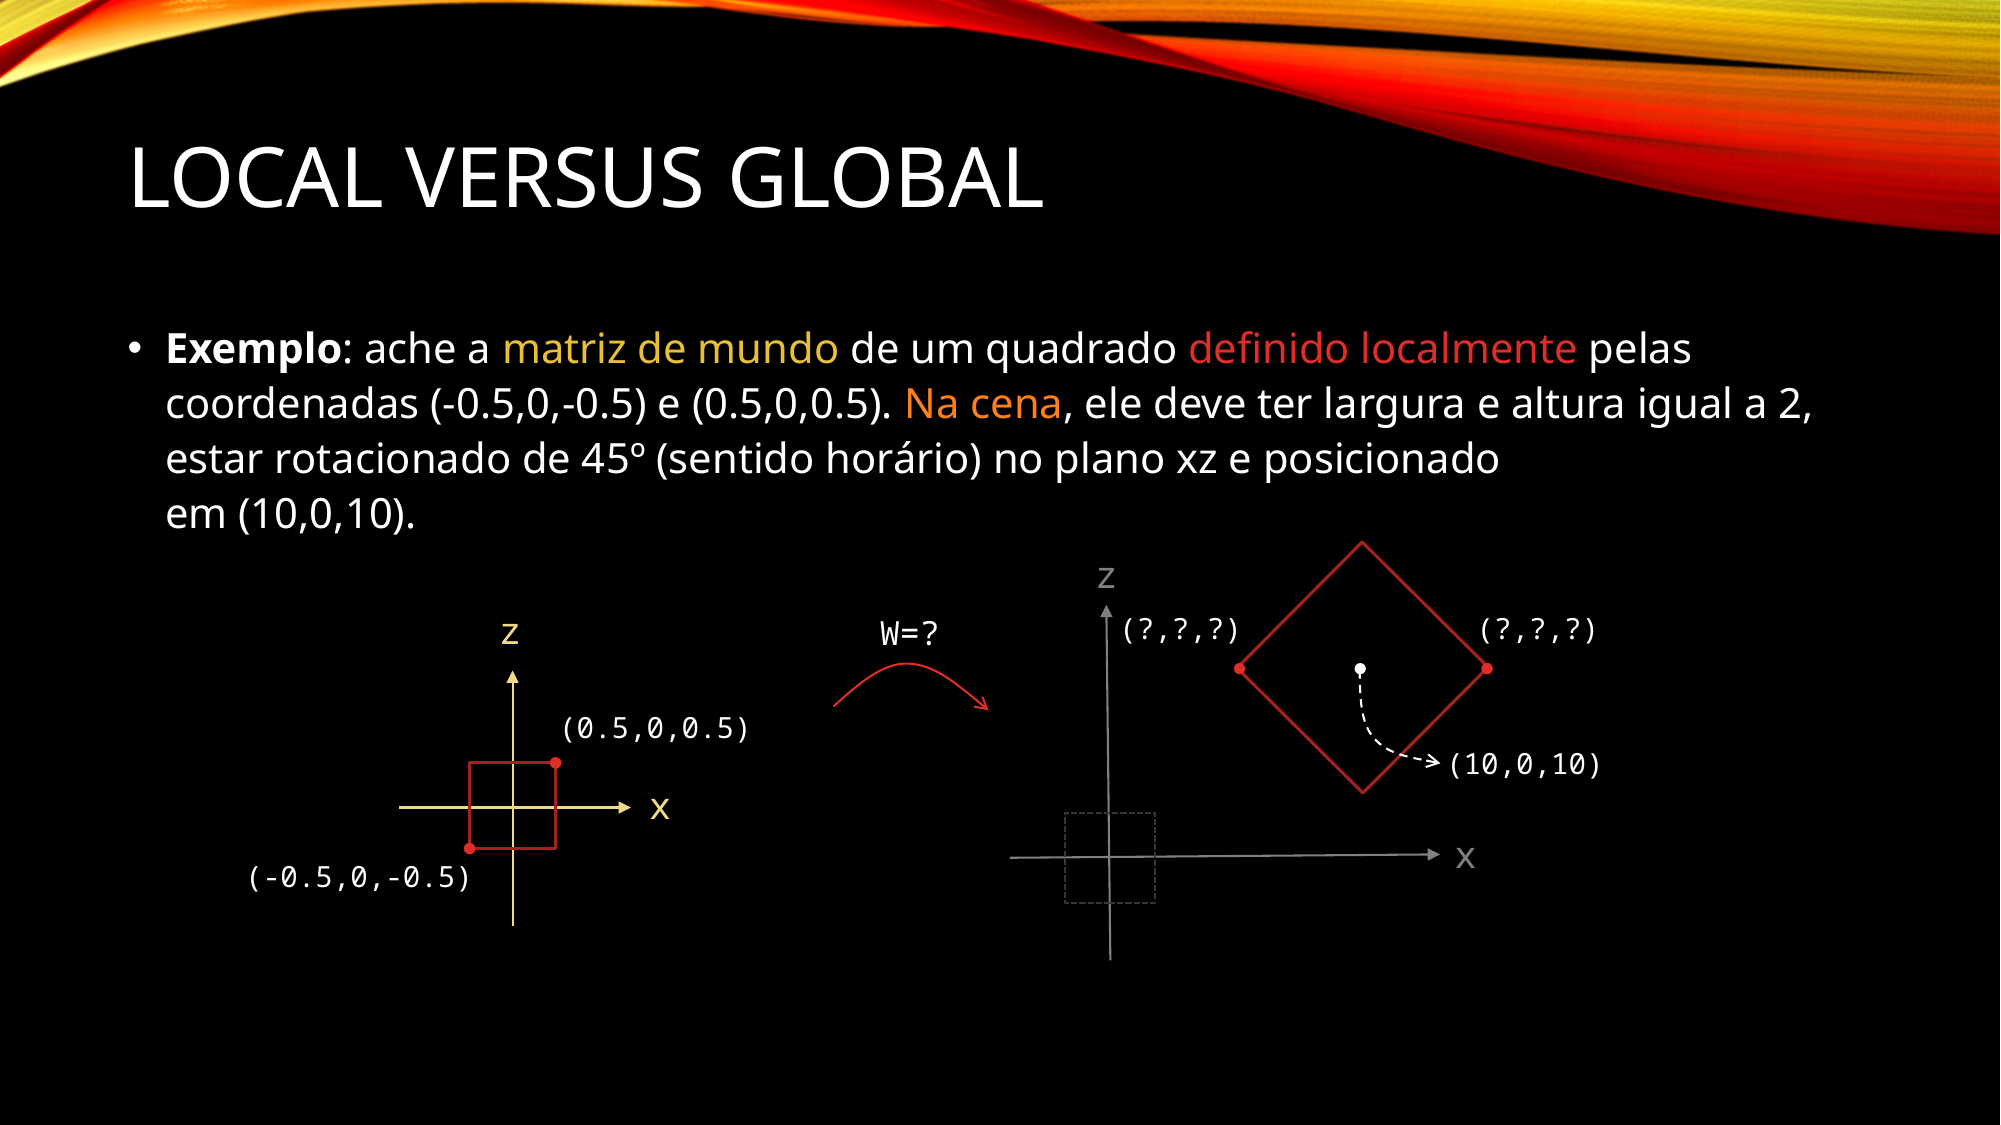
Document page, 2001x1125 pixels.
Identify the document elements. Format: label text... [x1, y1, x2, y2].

picture [0, 0, 2000, 237]
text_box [842, 604, 985, 742]
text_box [1009, 543, 1614, 961]
title Local versus Global [112, 74, 1888, 288]
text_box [237, 599, 761, 927]
list Exemplo: ache a matriz de mundo de um quadrado definido localmente pelas coordenadas (-0.5,0,-0.5) e (0.5,0,0.5). Na cena, ele deve ter largura e altura igual a 2, estar rotacionado de 45º (sentido horário) no plano xz e posicionado em (10,0,10). [112, 309, 1888, 1014]
